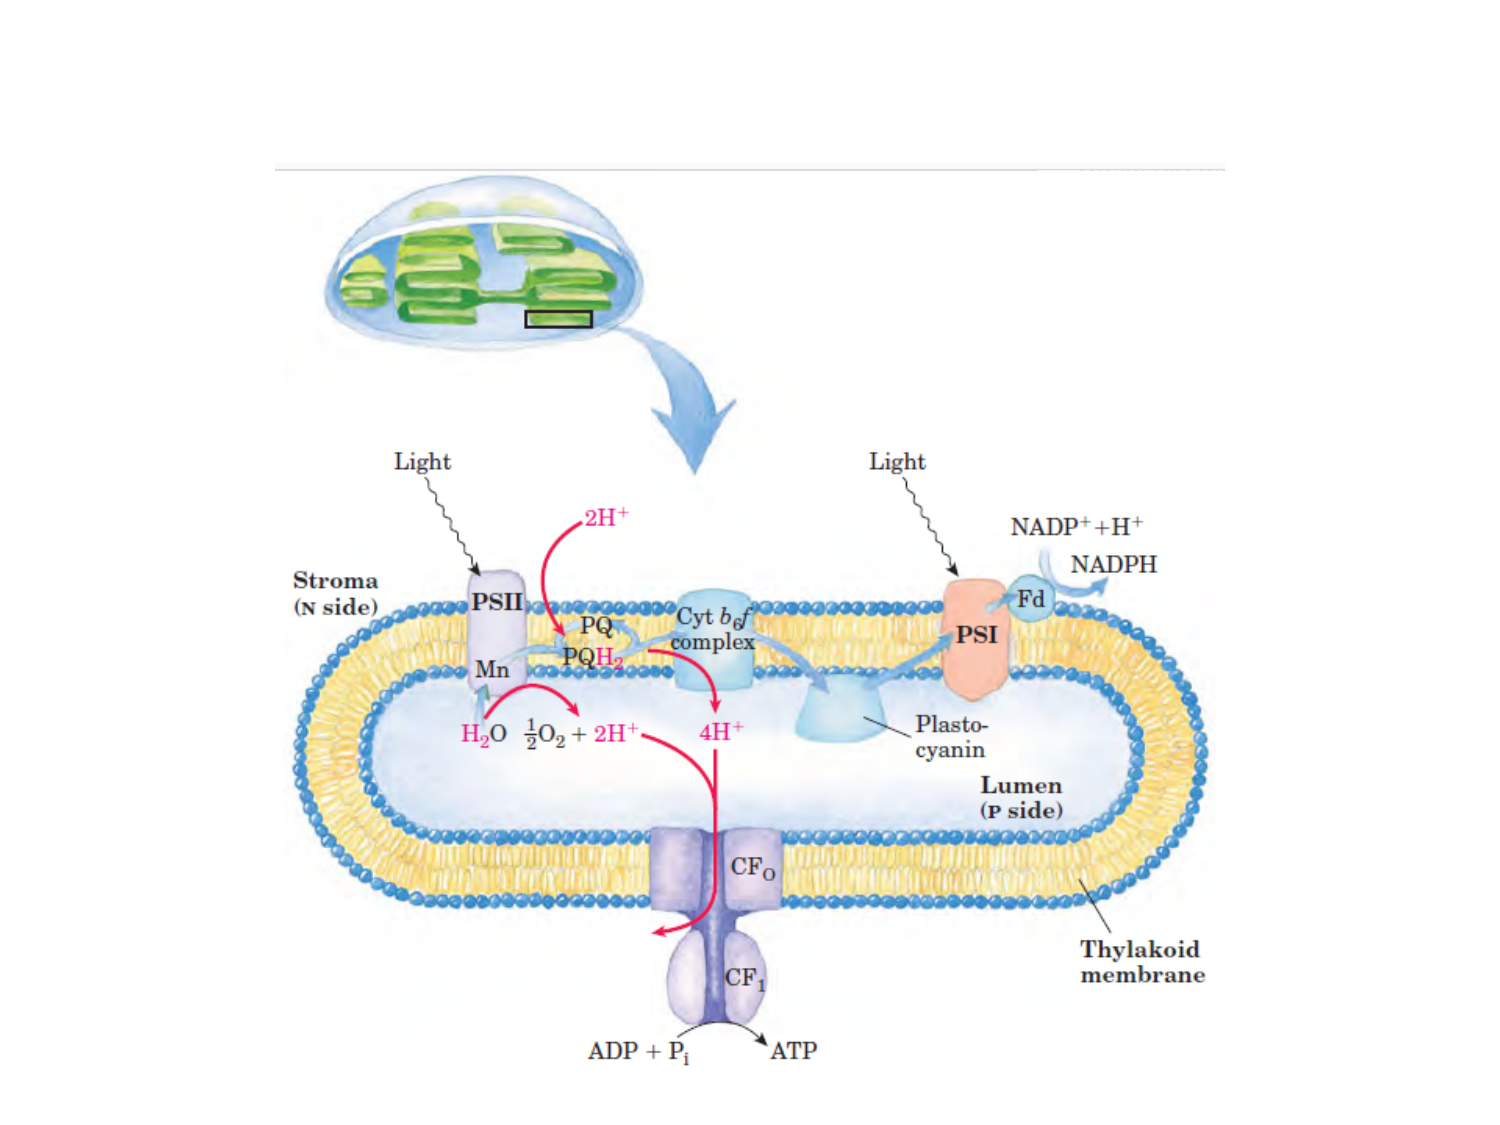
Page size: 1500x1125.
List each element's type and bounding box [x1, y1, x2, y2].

text_box [274, 162, 1263, 1076]
